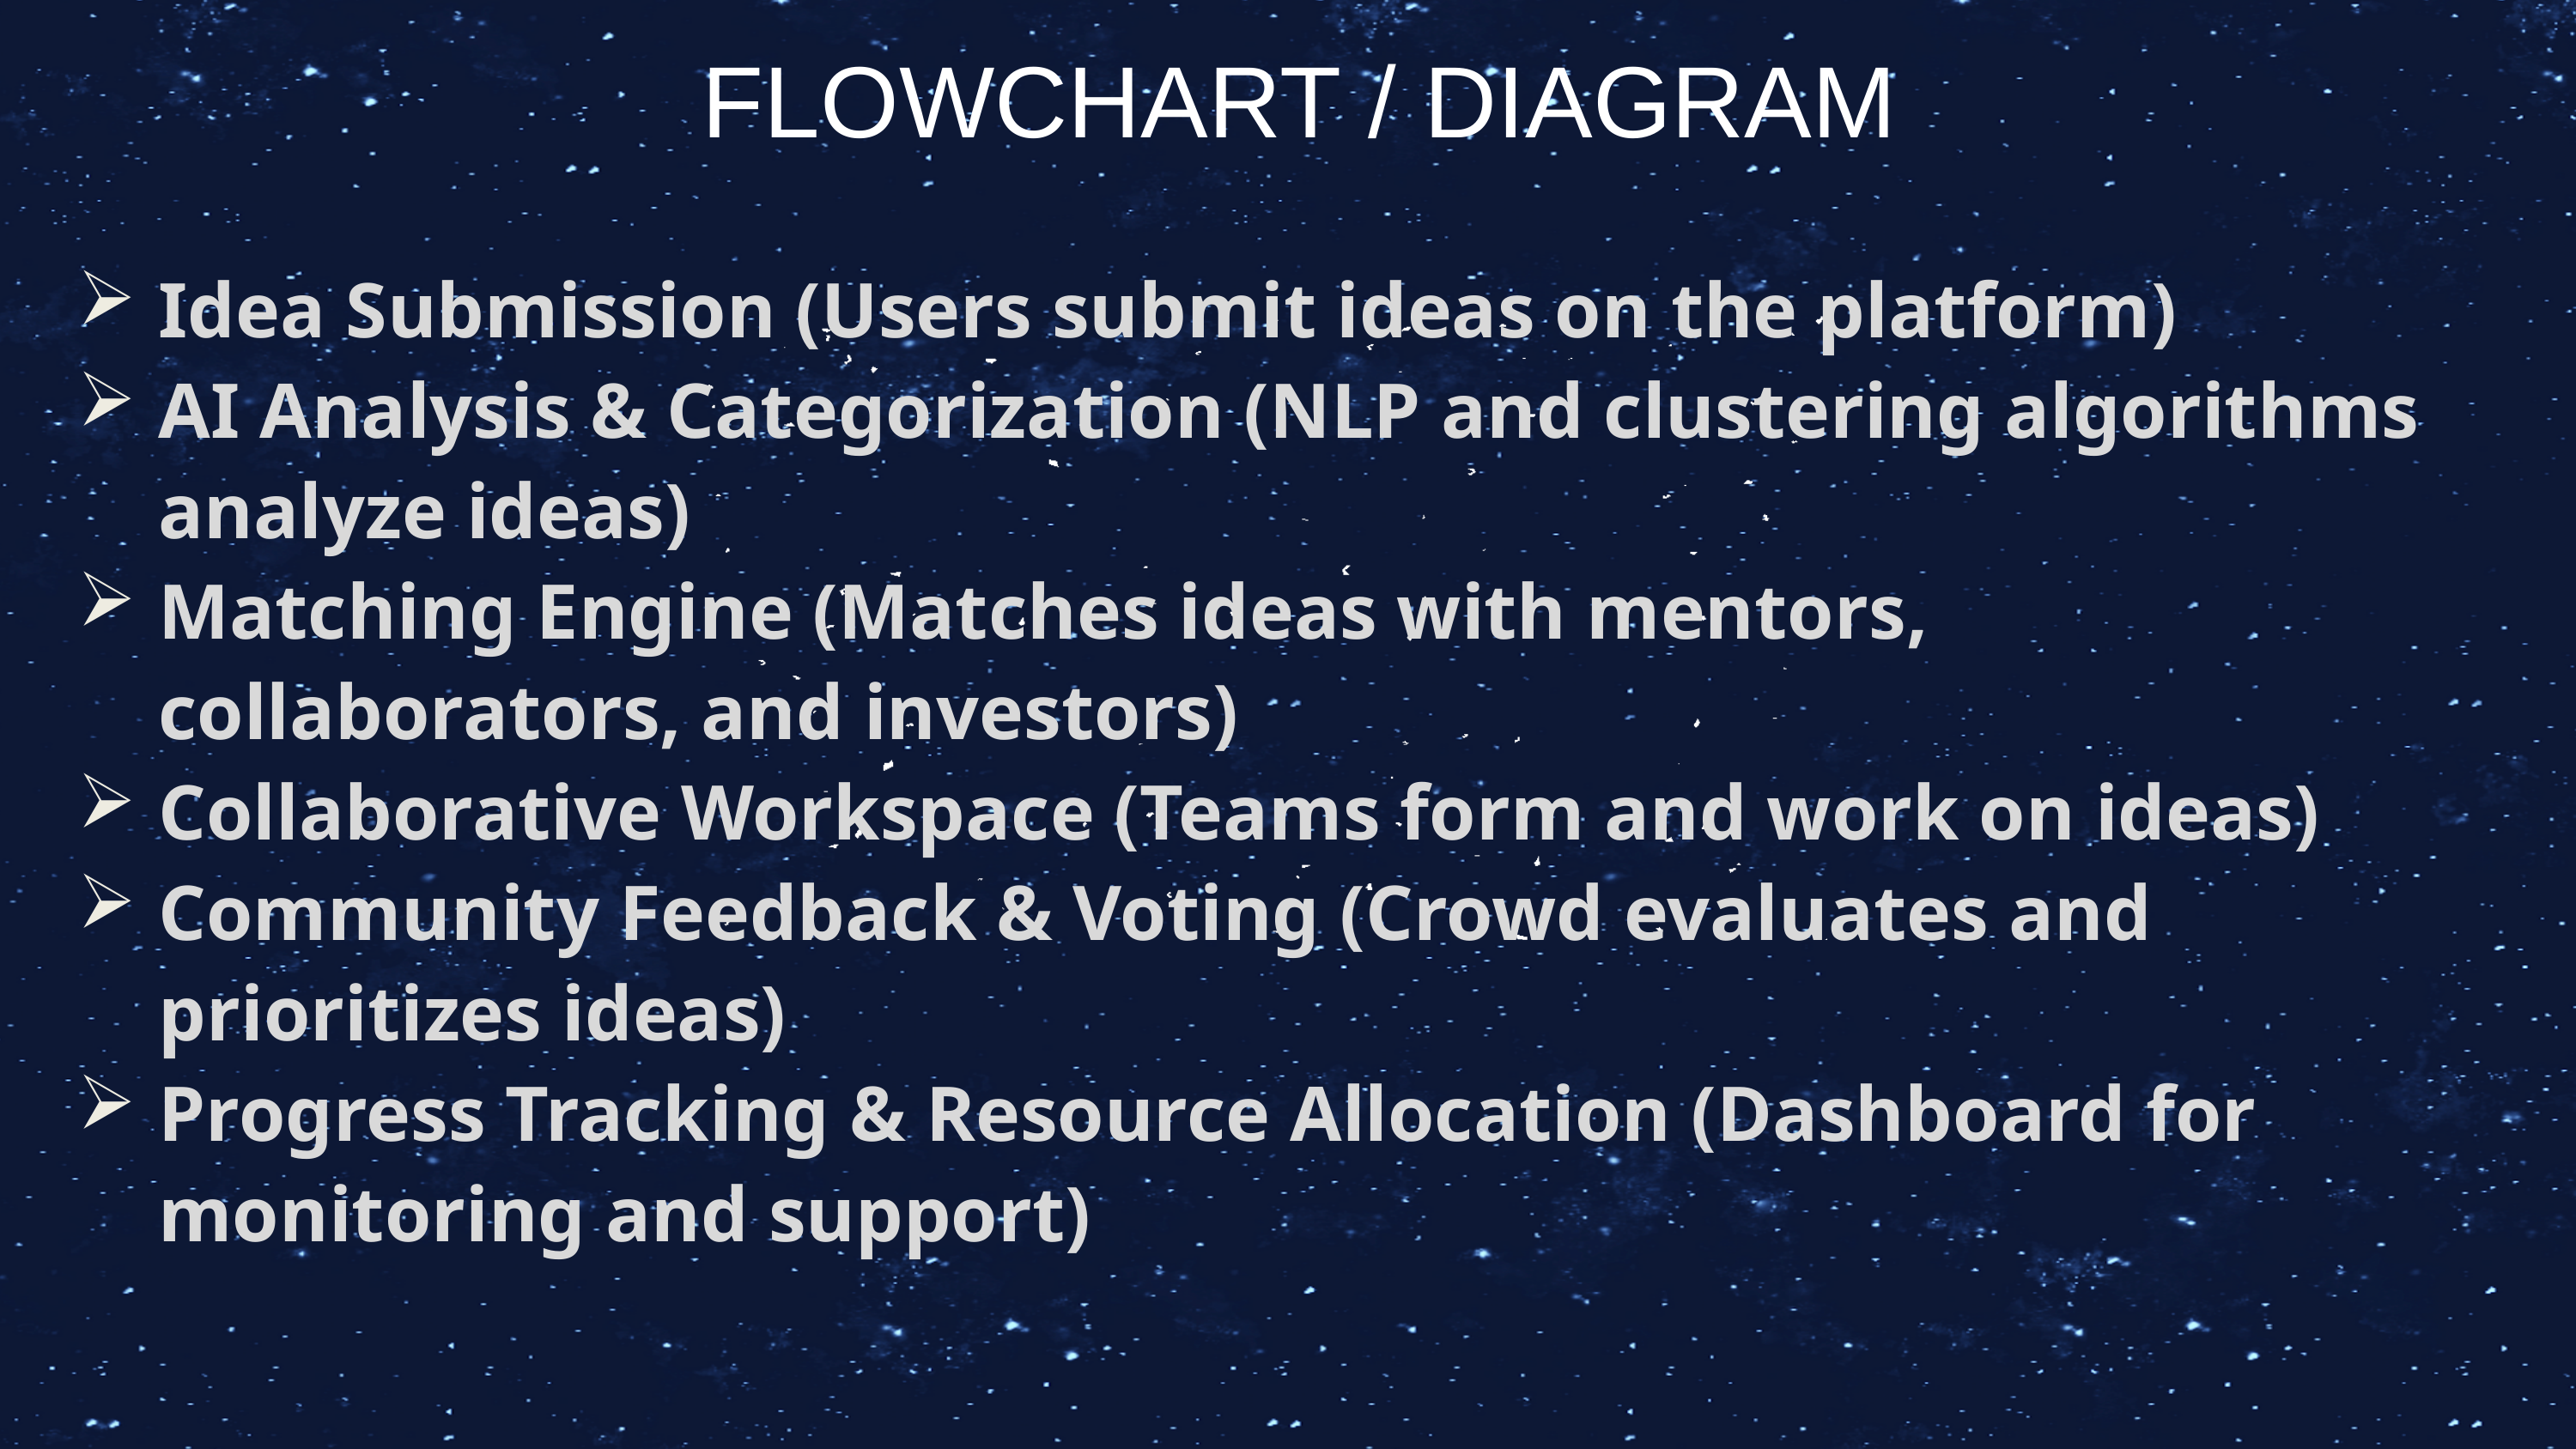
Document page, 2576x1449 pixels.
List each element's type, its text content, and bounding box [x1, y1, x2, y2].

picture [707, 312, 1827, 940]
text_box FLOWCHART / DIAGRAM [656, 25, 1943, 159]
text_box Idea Submission (Users submit ideas on the platform) AI Analysis & Categorization (NLP and clustering algorithms analyze ideas) Matching Engine (Matches ideas with mentors, collaborators, and investors) Collaborative Workspace (Teams form and work on ideas) Community Feedback & Voting (Crowd evaluates and prioritizes ideas) Progress Tracking & Resource Allocation (Dashboard for monitoring and support) [77, 252, 2457, 1258]
text_box [0, 0, 2576, 1449]
